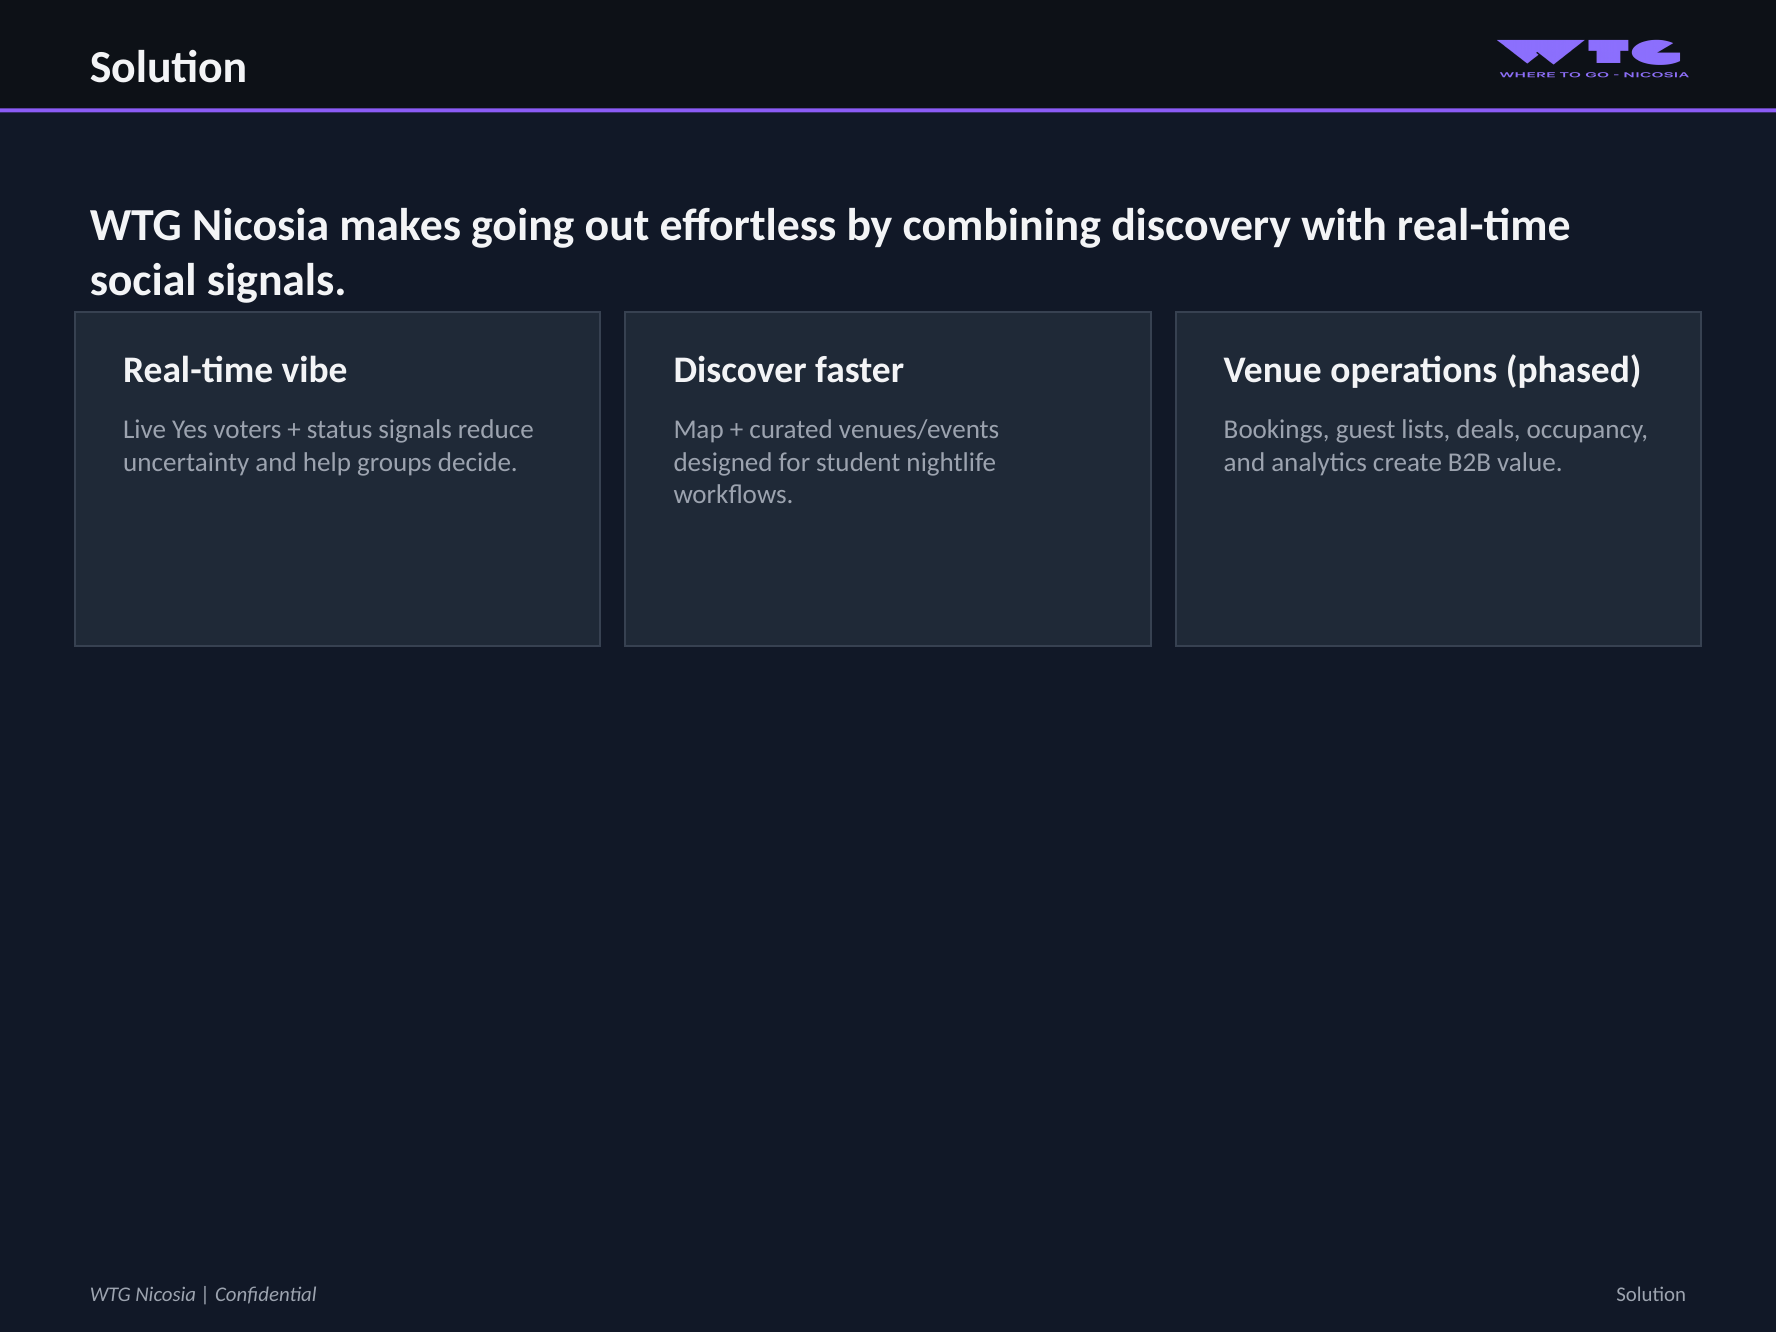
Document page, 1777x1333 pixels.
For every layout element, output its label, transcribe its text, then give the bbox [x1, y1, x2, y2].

text_box Bookings, guest lists, deals, occupancy, and analytics create B2B value. [1209, 404, 1668, 484]
text_box Venue operations (phased) [1209, 337, 1668, 398]
picture [1463, 20, 1715, 101]
text_box [0, 0, 1776, 107]
text_box WTG Nicosia makes going out effortless by combining discovery with real-time social signals. [74, 187, 1701, 313]
text_box Map + curated venues/events designed for student nightlife workflows. [658, 404, 1118, 517]
text_box WTG Nicosia | Confidential [75, 1273, 909, 1314]
text_box Real-time vibe [108, 337, 567, 398]
text_box Live Yes voters + status signals reduce uncertainty and help groups decide. [108, 404, 567, 484]
text_box Solution [1025, 1273, 1701, 1314]
text_box Discover faster [658, 337, 1118, 398]
text_box [73, 311, 602, 647]
text_box [1174, 311, 1702, 647]
text_box [624, 311, 1152, 647]
text_box [0, 107, 1776, 114]
text_box Solution [74, 29, 1463, 99]
